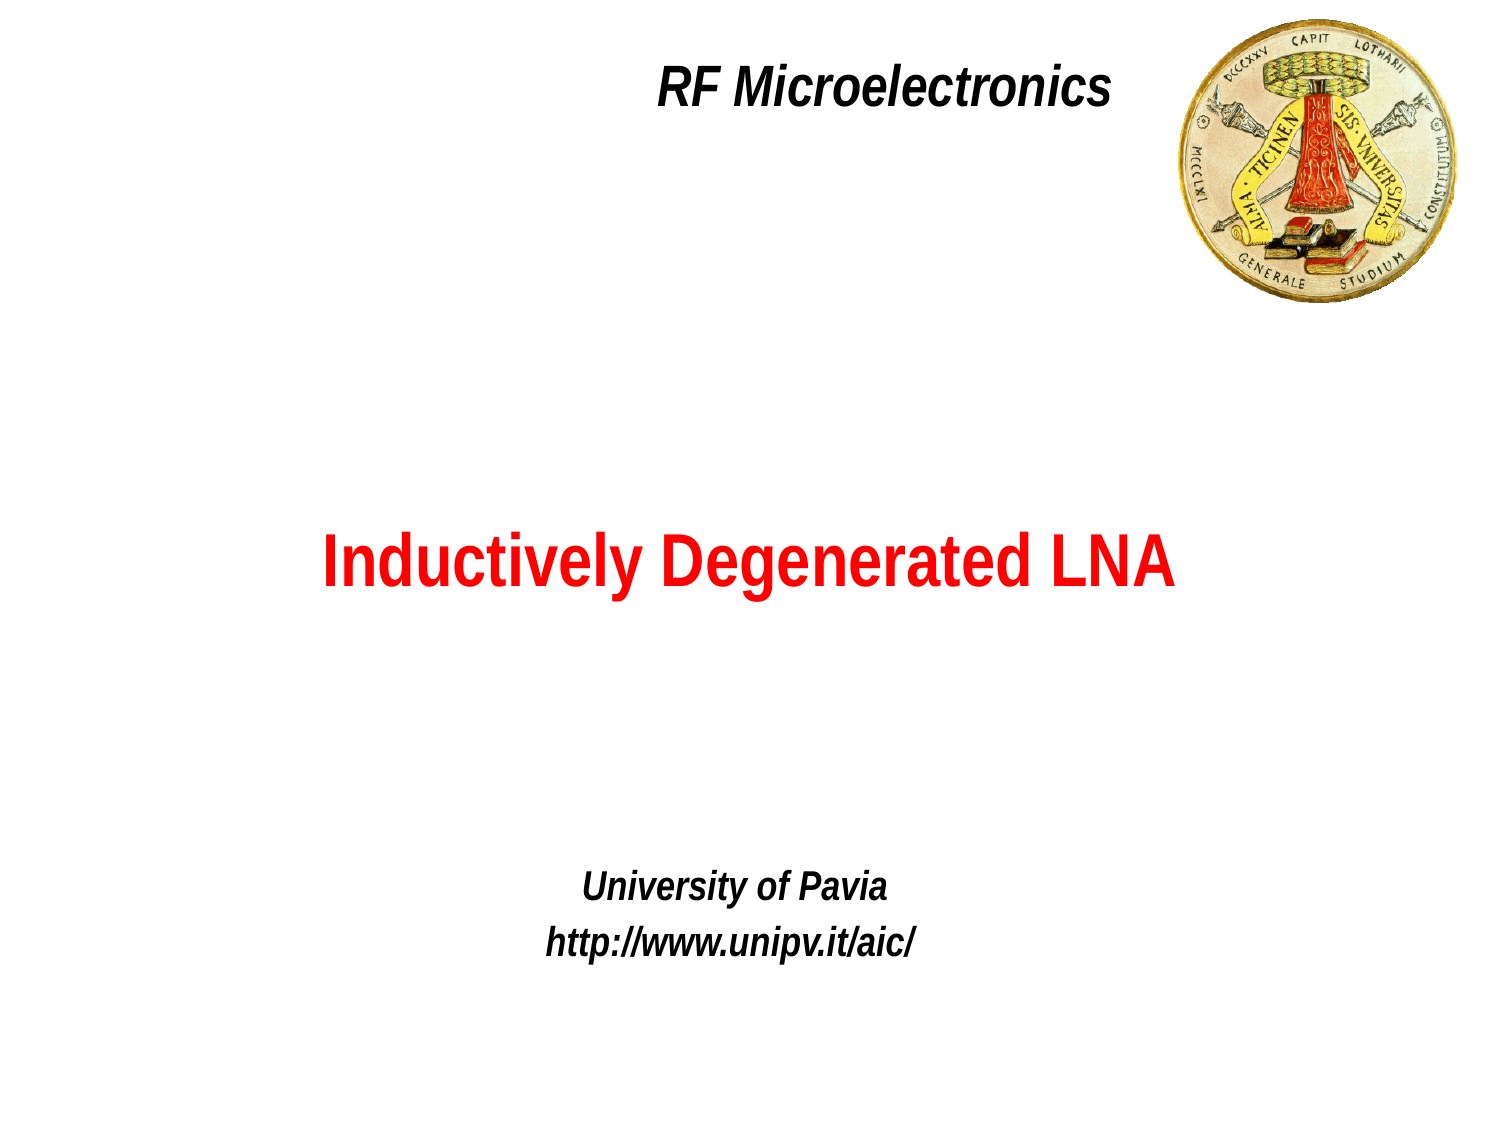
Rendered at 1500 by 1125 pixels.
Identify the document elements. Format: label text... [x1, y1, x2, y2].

text_box RF Microelectronics [53, 59, 1129, 124]
picture [1174, 18, 1459, 303]
subtitle Inductively Degenerated LNA [35, 450, 1465, 675]
text_box University of Pavia http://www.unipv.it/aic/ [395, 865, 1075, 971]
